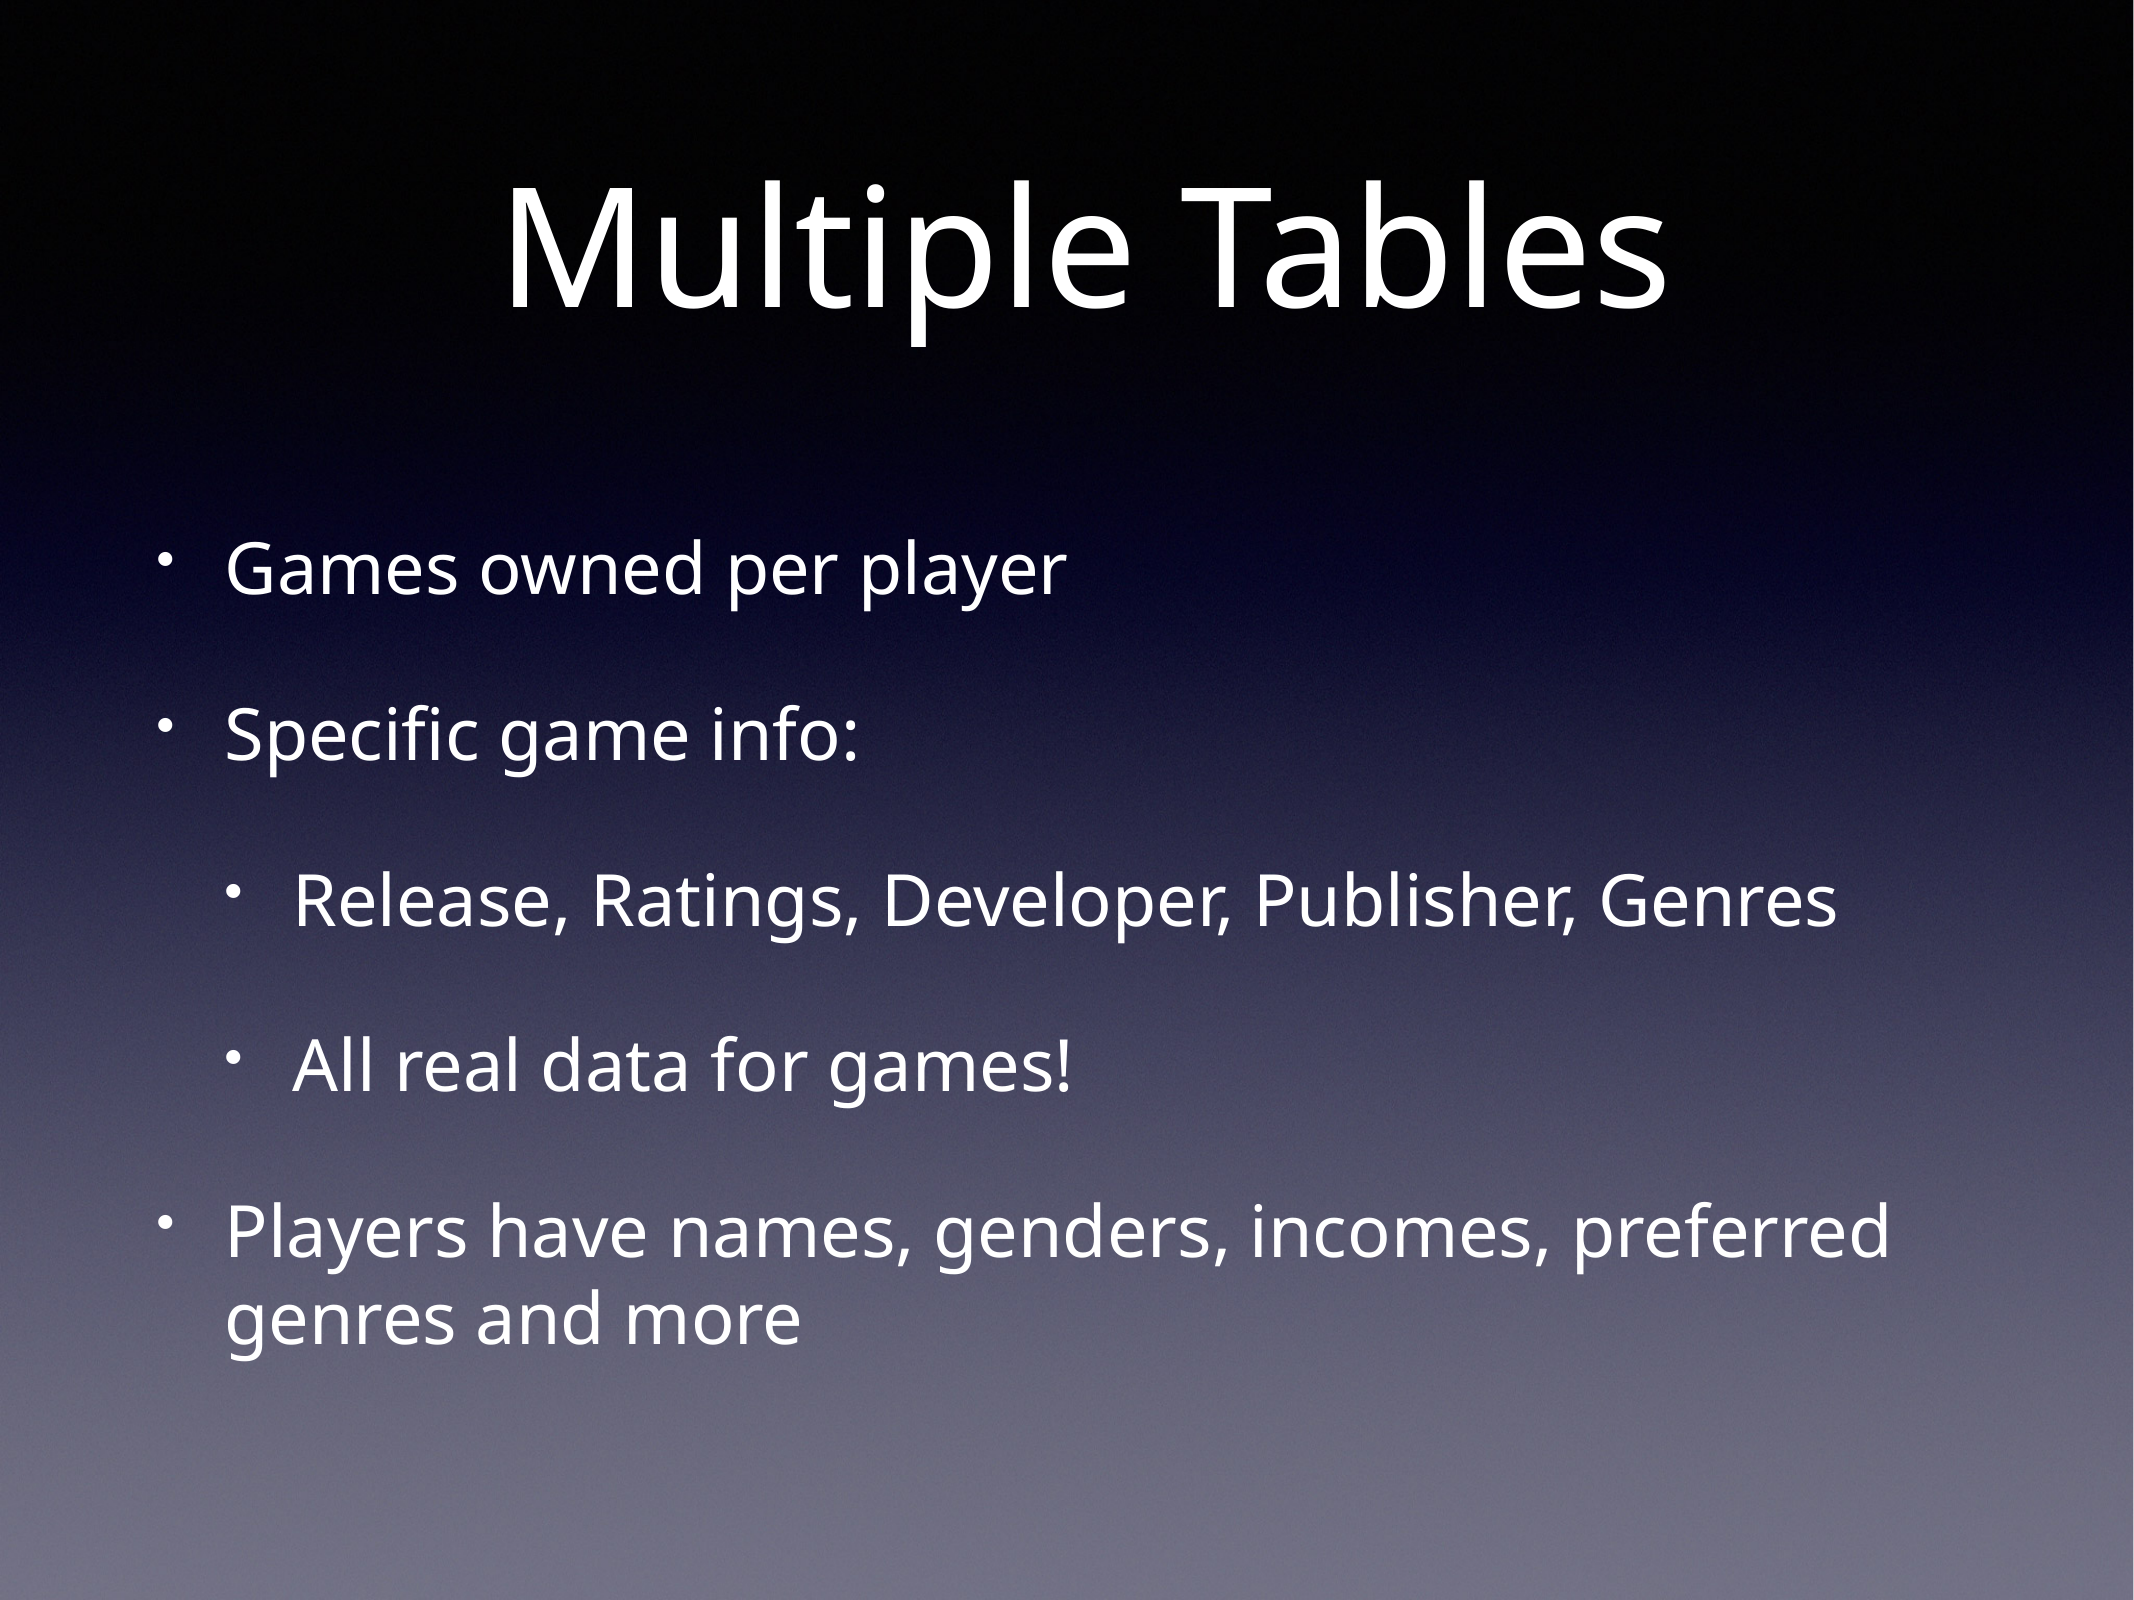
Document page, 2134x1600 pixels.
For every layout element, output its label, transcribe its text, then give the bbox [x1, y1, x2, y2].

picture [0, 0, 2134, 1600]
list Games owned per player Specific game info: Release, Ratings, Developer, Publisher, Genres All real data for games! Players have names, genders, incomes, preferred genres and more [155, 424, 1978, 1457]
title Multiple Tables [155, 66, 1978, 416]
